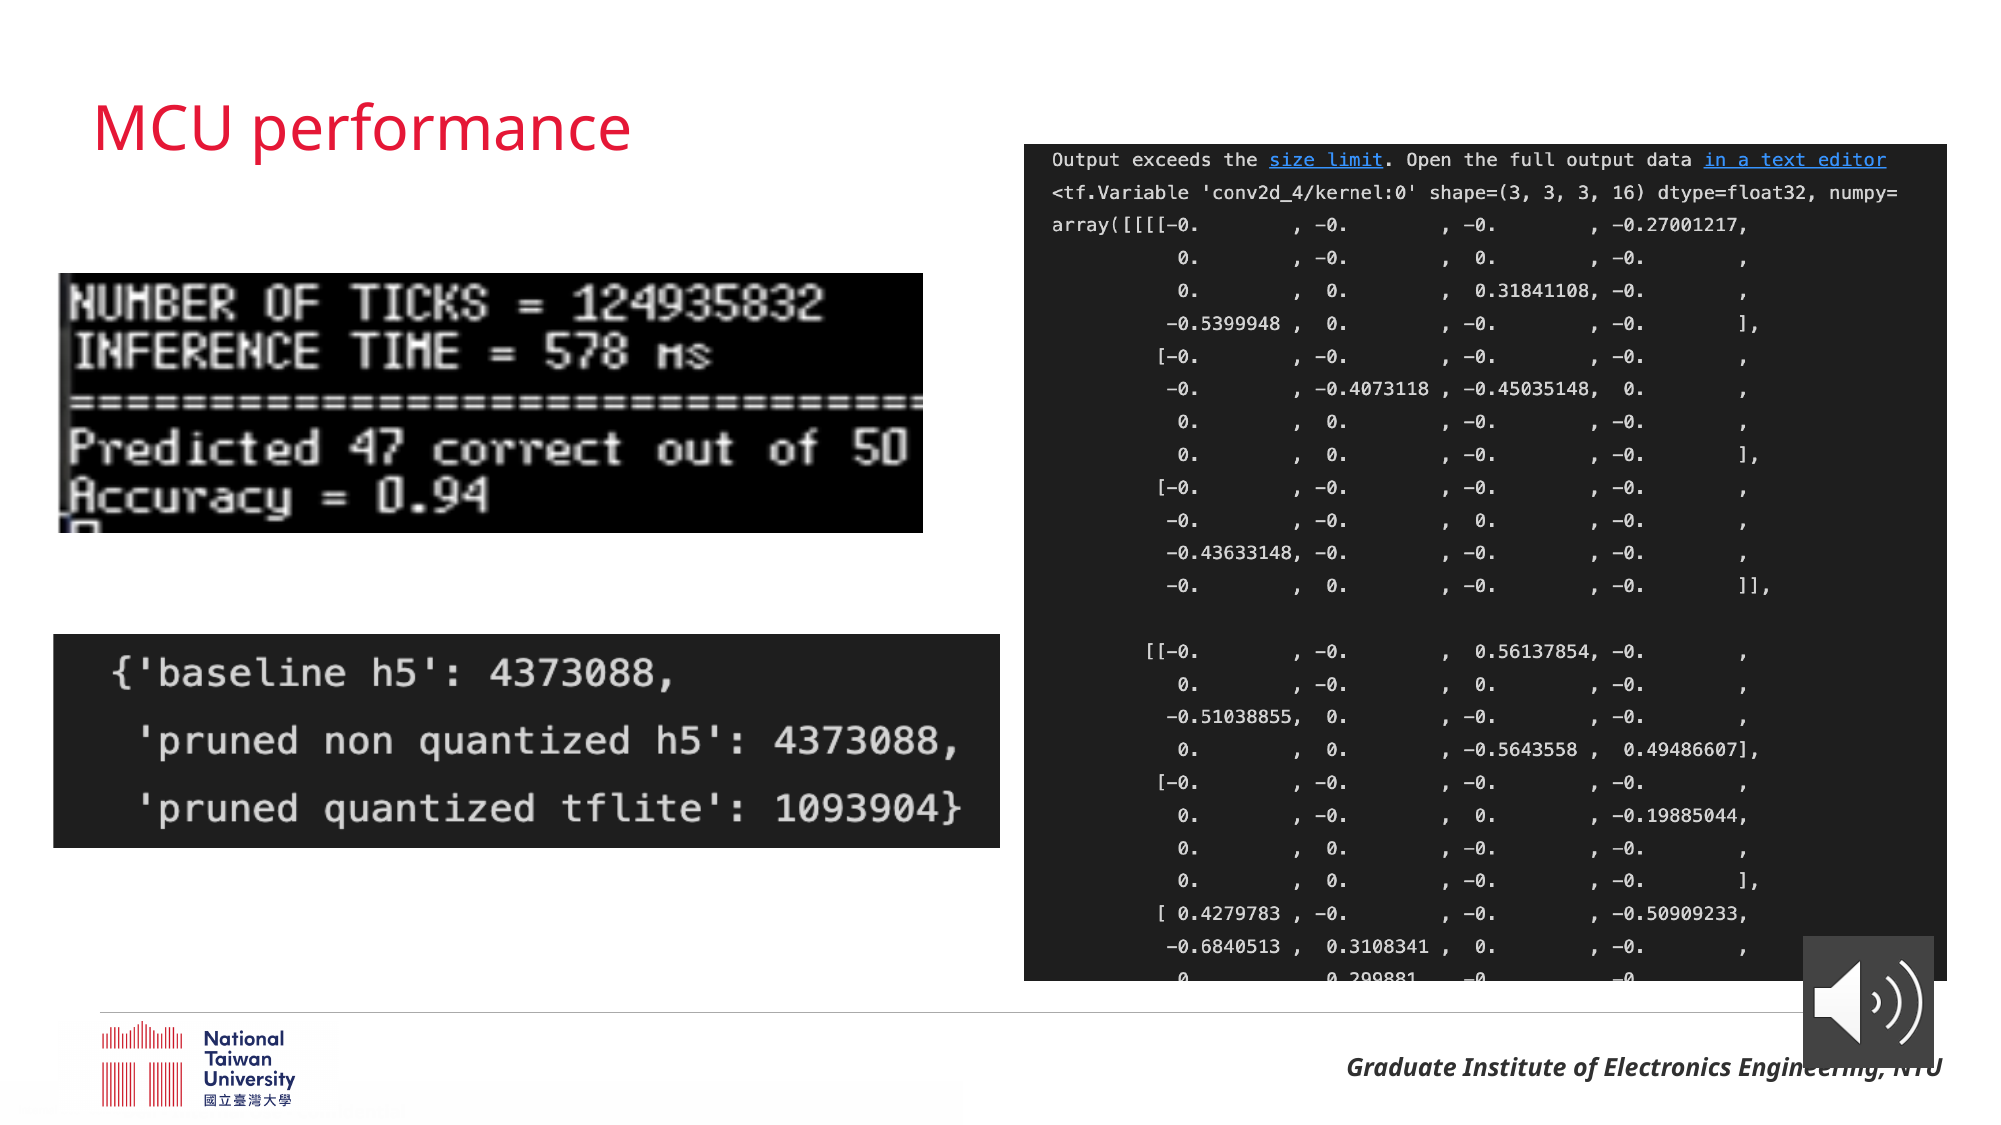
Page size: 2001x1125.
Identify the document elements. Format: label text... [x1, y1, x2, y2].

picture [53, 634, 1001, 848]
picture [1023, 144, 1954, 1116]
picture [0, 1021, 963, 1125]
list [53, 272, 923, 533]
title MCU performance [92, 5, 1897, 164]
